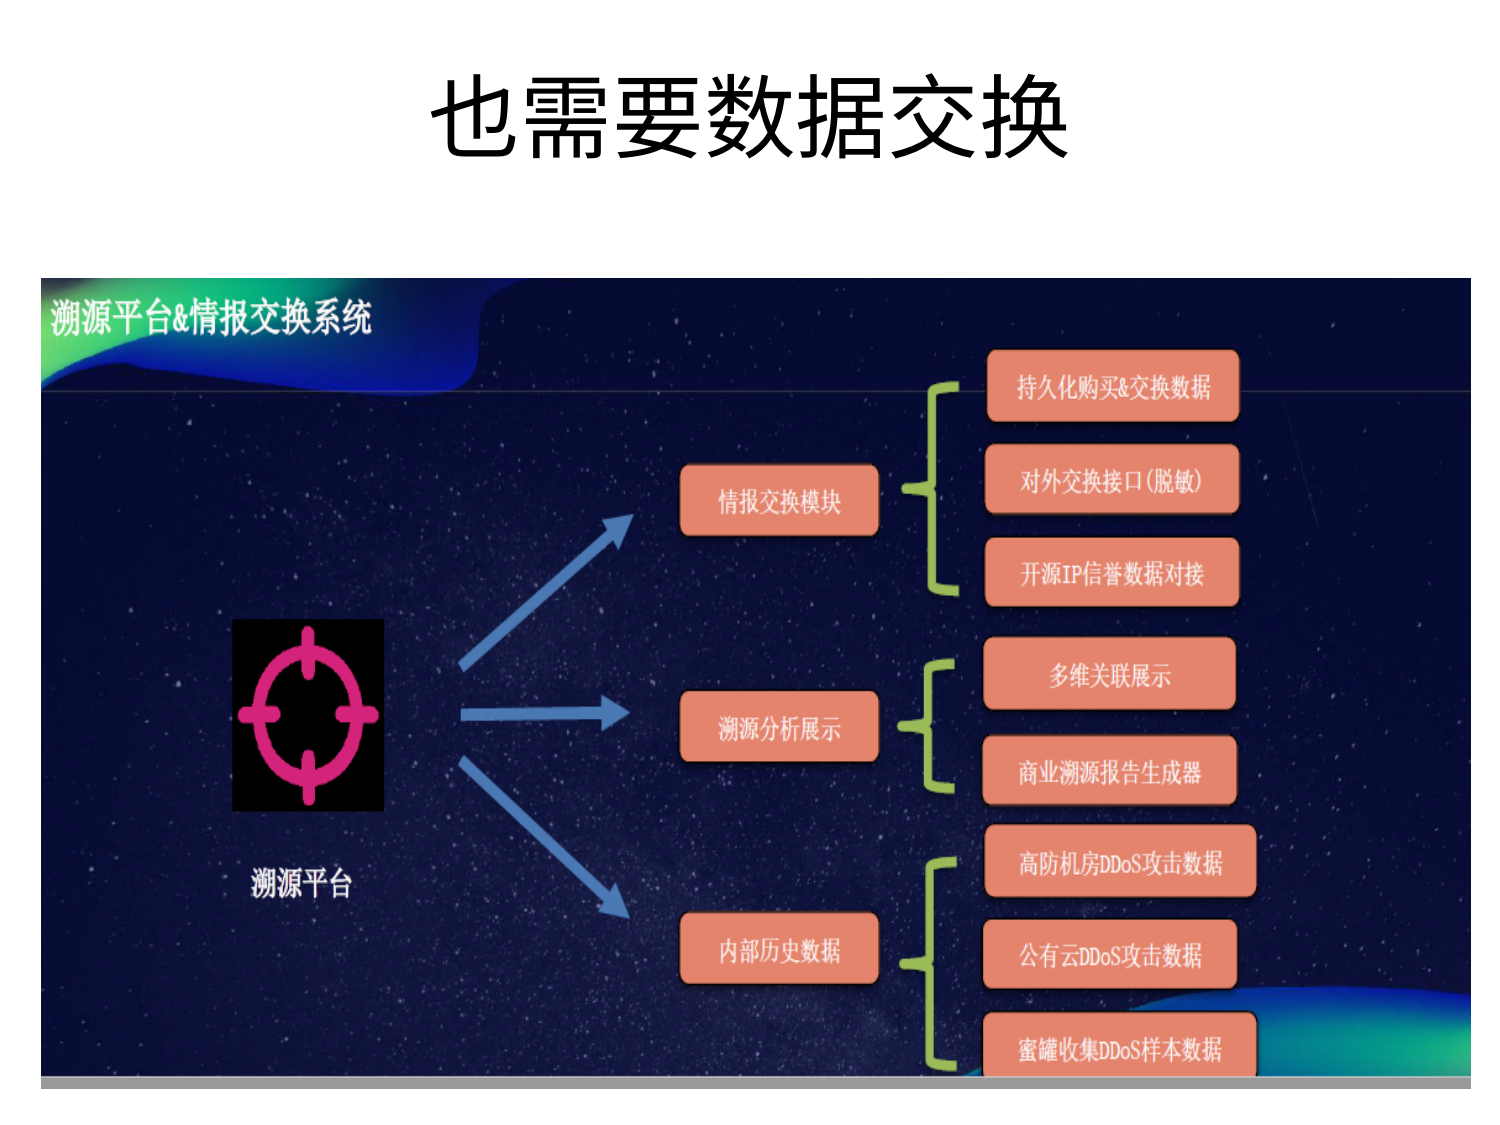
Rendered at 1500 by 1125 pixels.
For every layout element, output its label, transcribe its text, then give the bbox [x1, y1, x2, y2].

picture [41, 278, 1471, 1089]
title 也需要数据交换 [75, 45, 1425, 185]
